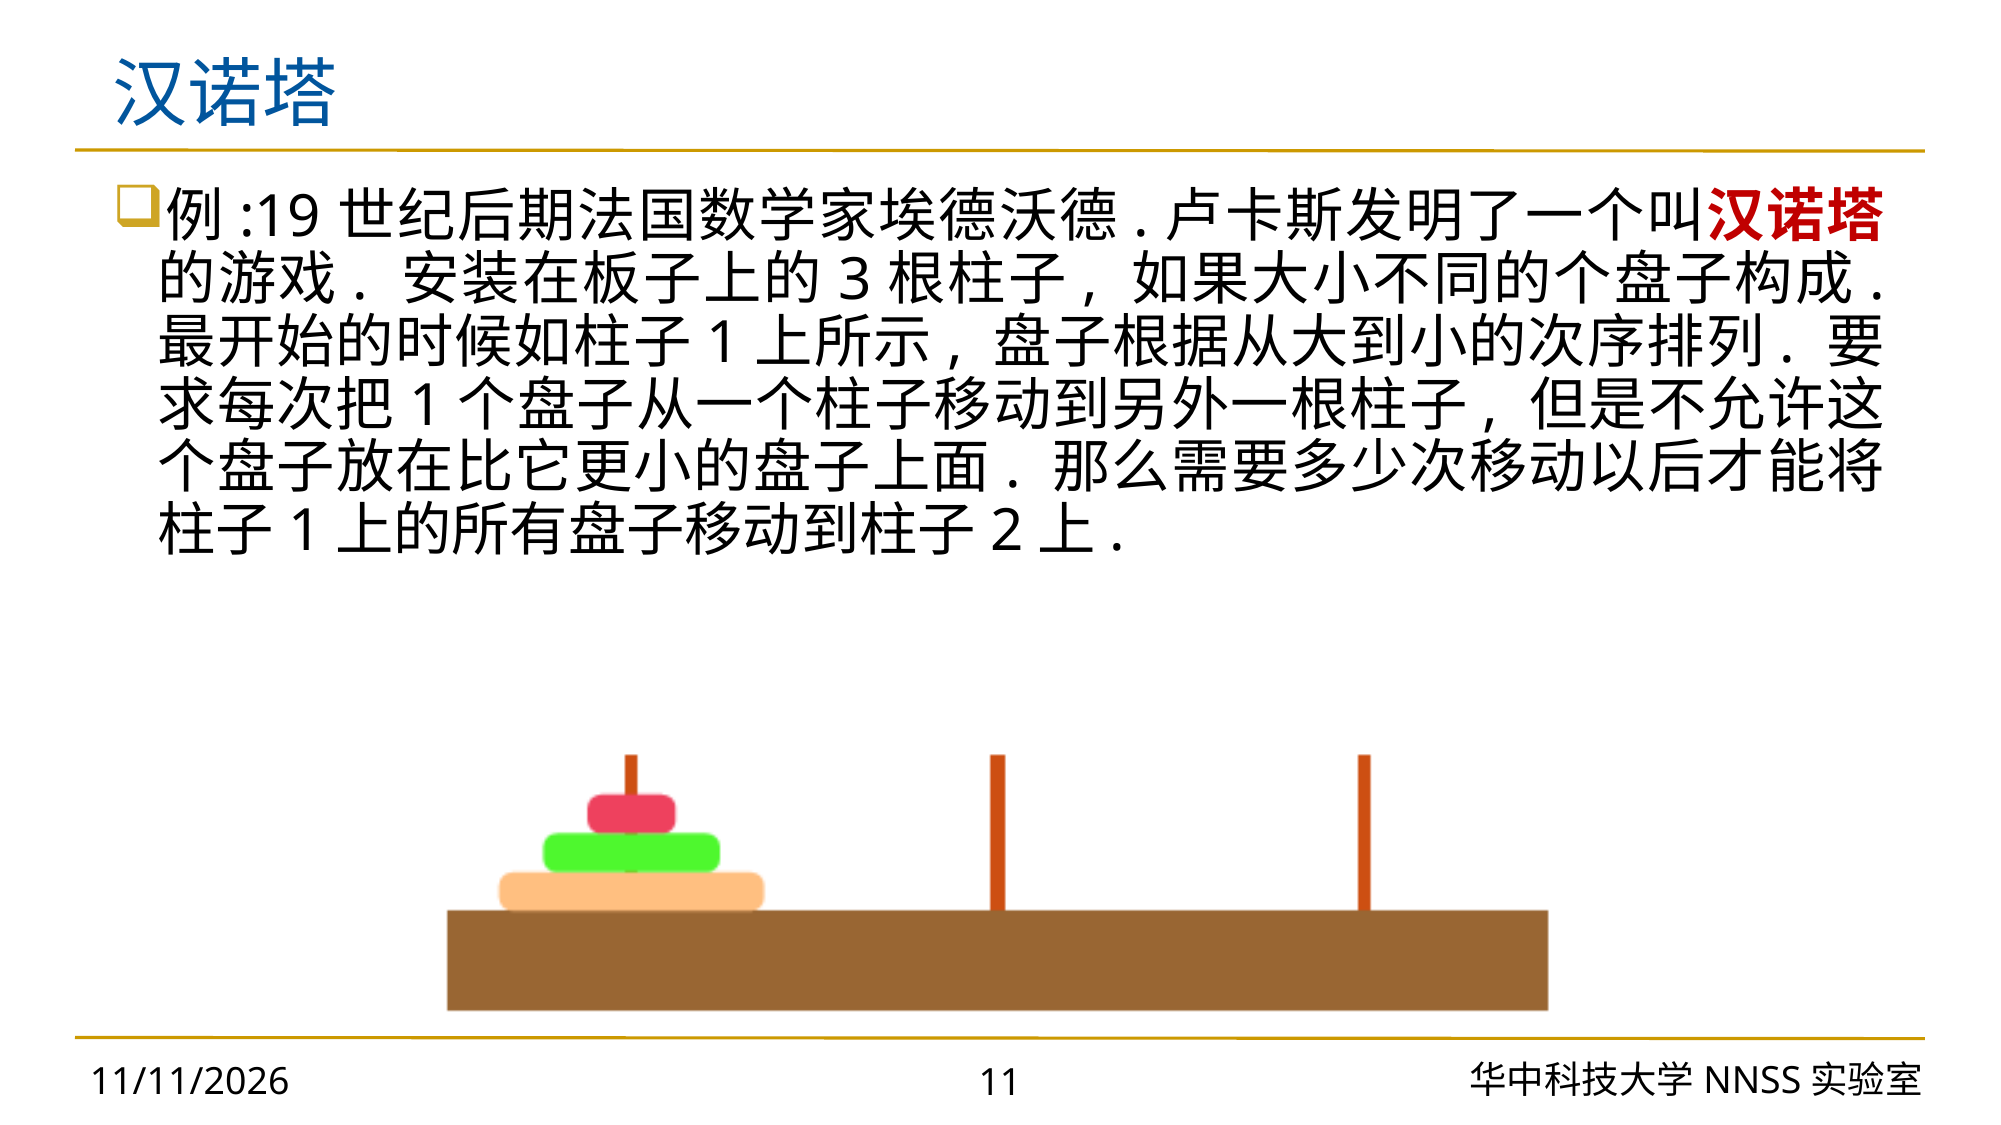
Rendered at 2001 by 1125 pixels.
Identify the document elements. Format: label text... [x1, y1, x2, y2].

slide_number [75, 1050, 550, 1111]
slide_number 11 [699, 1050, 1250, 1111]
picture [423, 733, 1574, 1034]
title 汉诺塔 [97, 44, 1900, 149]
footer 华中科技大学NNSS实验室 [1250, 1048, 1938, 1113]
